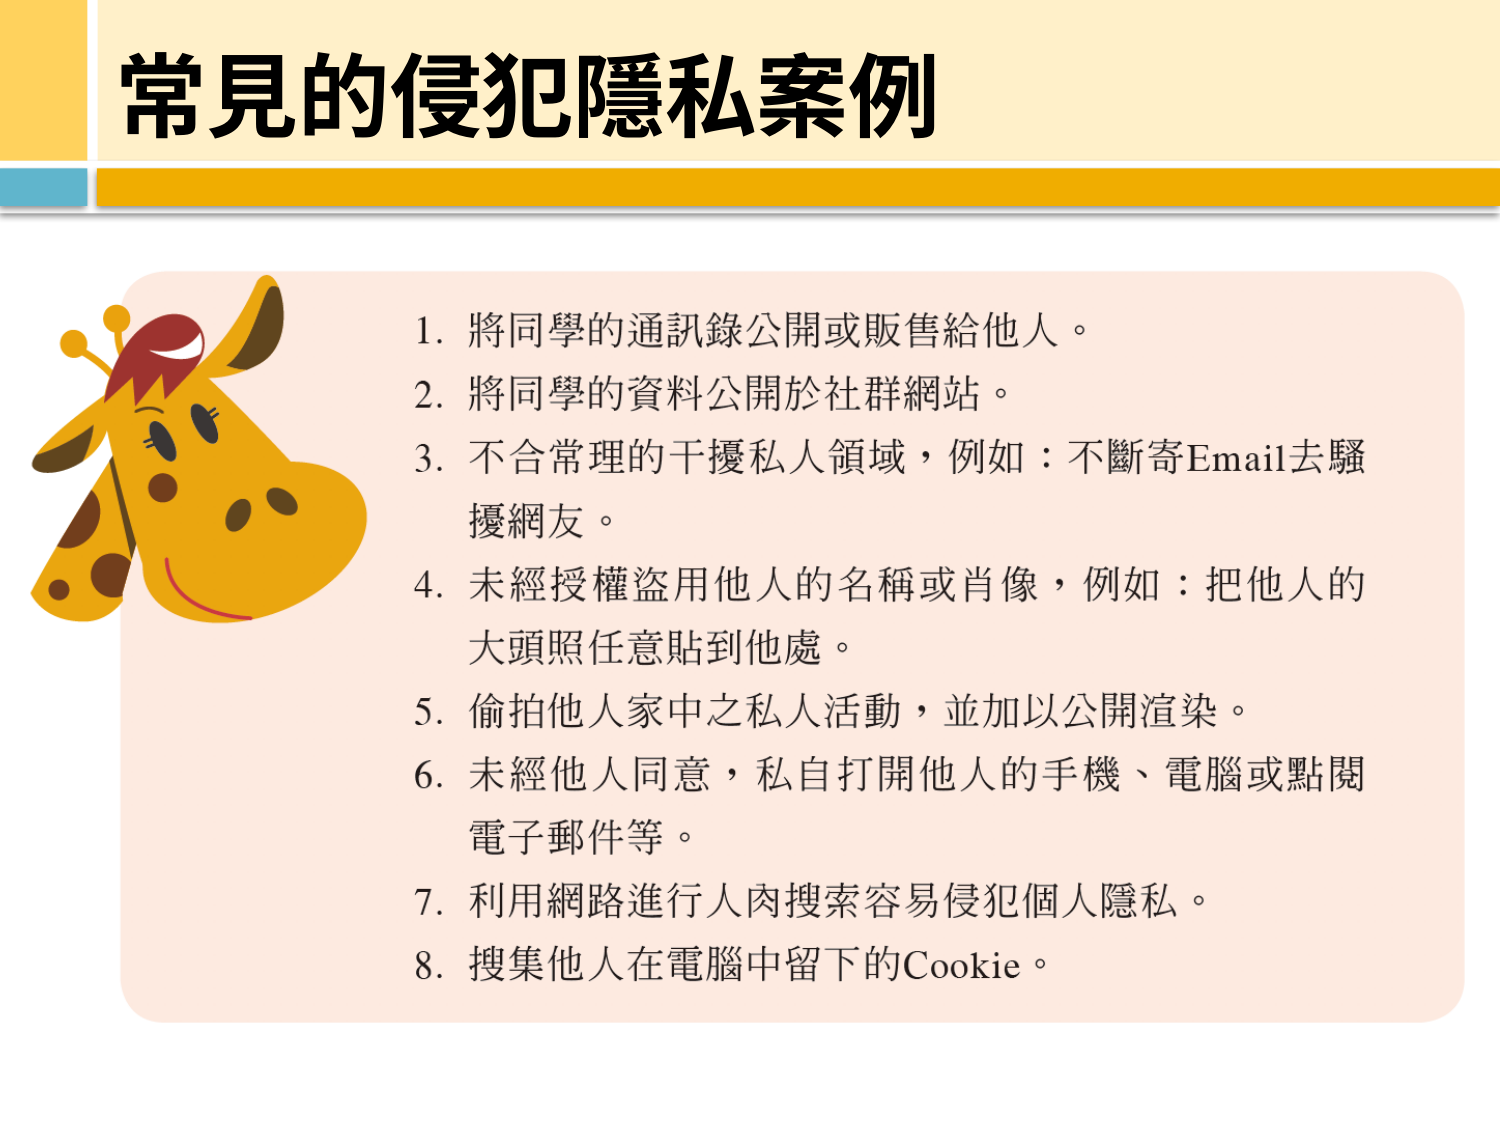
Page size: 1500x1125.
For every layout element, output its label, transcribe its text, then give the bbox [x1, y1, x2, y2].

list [15, 249, 1500, 1032]
title 常見的侵犯隱私案例 [100, 26, 1438, 161]
